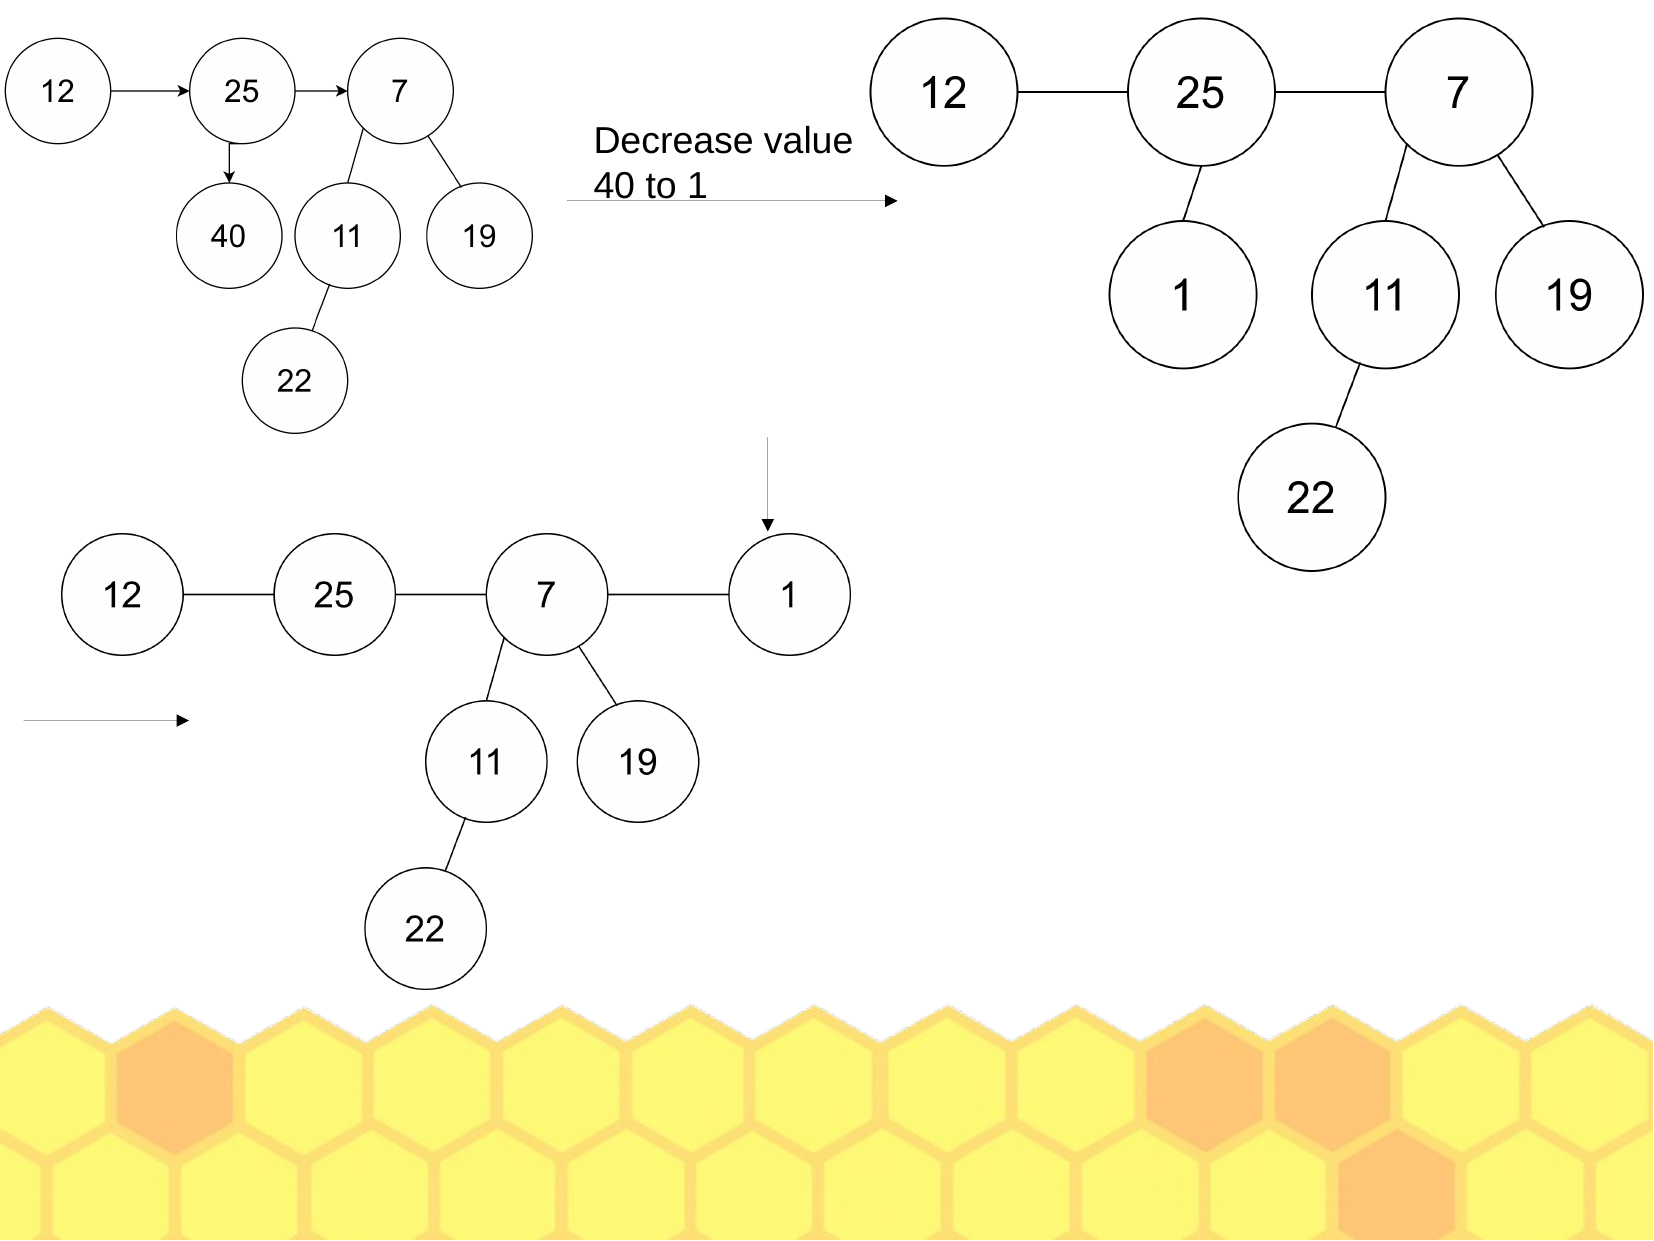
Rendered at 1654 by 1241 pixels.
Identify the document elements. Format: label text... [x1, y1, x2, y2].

picture [0, 14, 538, 439]
picture [35, 0, 1652, 996]
text_box Decrease value 40 to 1 [578, 108, 833, 208]
picture [0, 1001, 1653, 1240]
